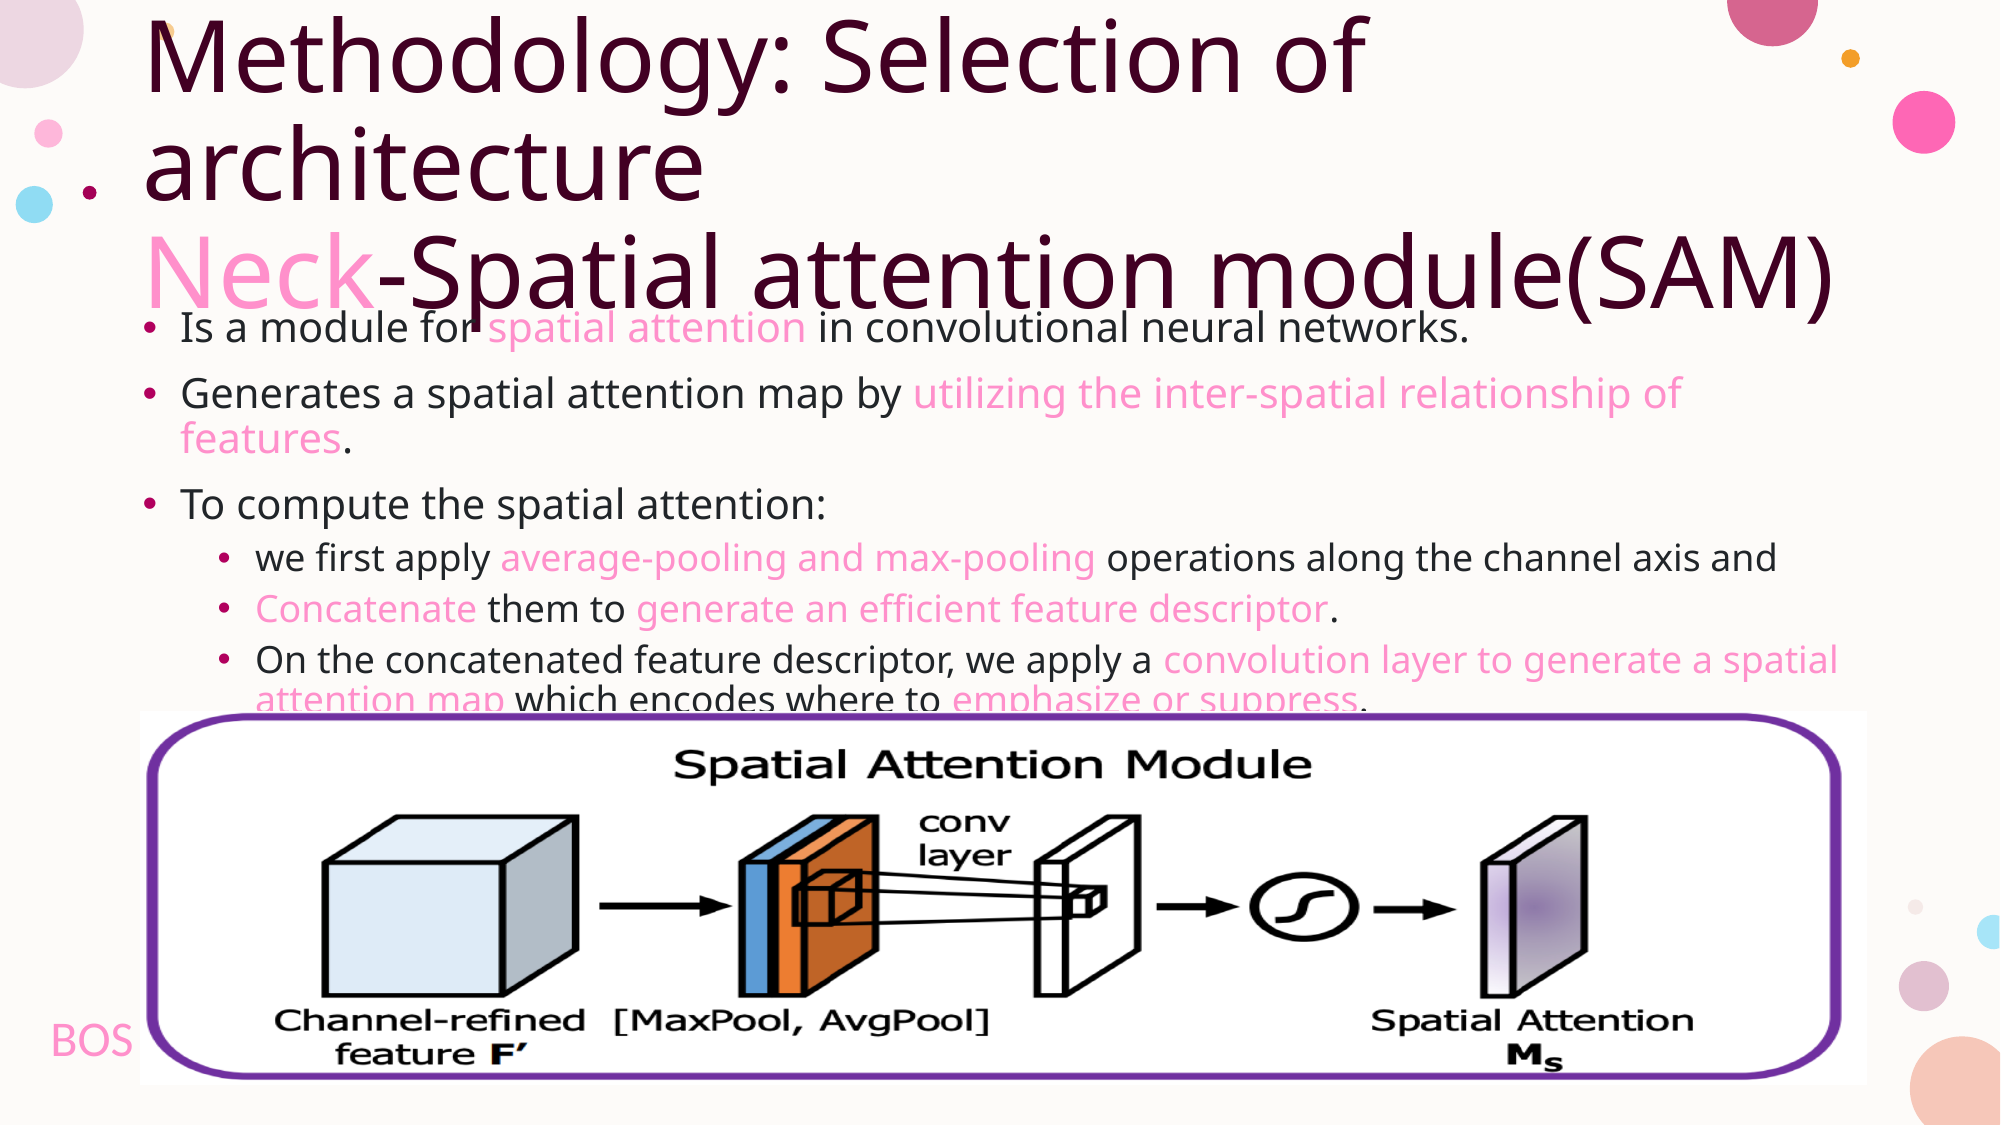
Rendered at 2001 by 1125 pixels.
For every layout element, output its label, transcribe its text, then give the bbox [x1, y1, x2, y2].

text_box BOS [35, 998, 140, 1074]
picture [140, 711, 1867, 1085]
title Methodology: Selection of architecture Neck-Spatial attention module(SAM) [127, 59, 1877, 278]
list Is a module for spatial attention in convolutional neural networks. Generates a spatial attention map by utilizing the inter-spatial relationship of features. To compute the spatial attention: we first apply average-pooling and max-pooling operations along the channel axis and Concatenate them to generate an efficient feature descriptor. On the concatenated feature descriptor, we apply a convolution layer to generate a spatial attention map which encodes where to emphasize or suppress. [127, 299, 1877, 1014]
